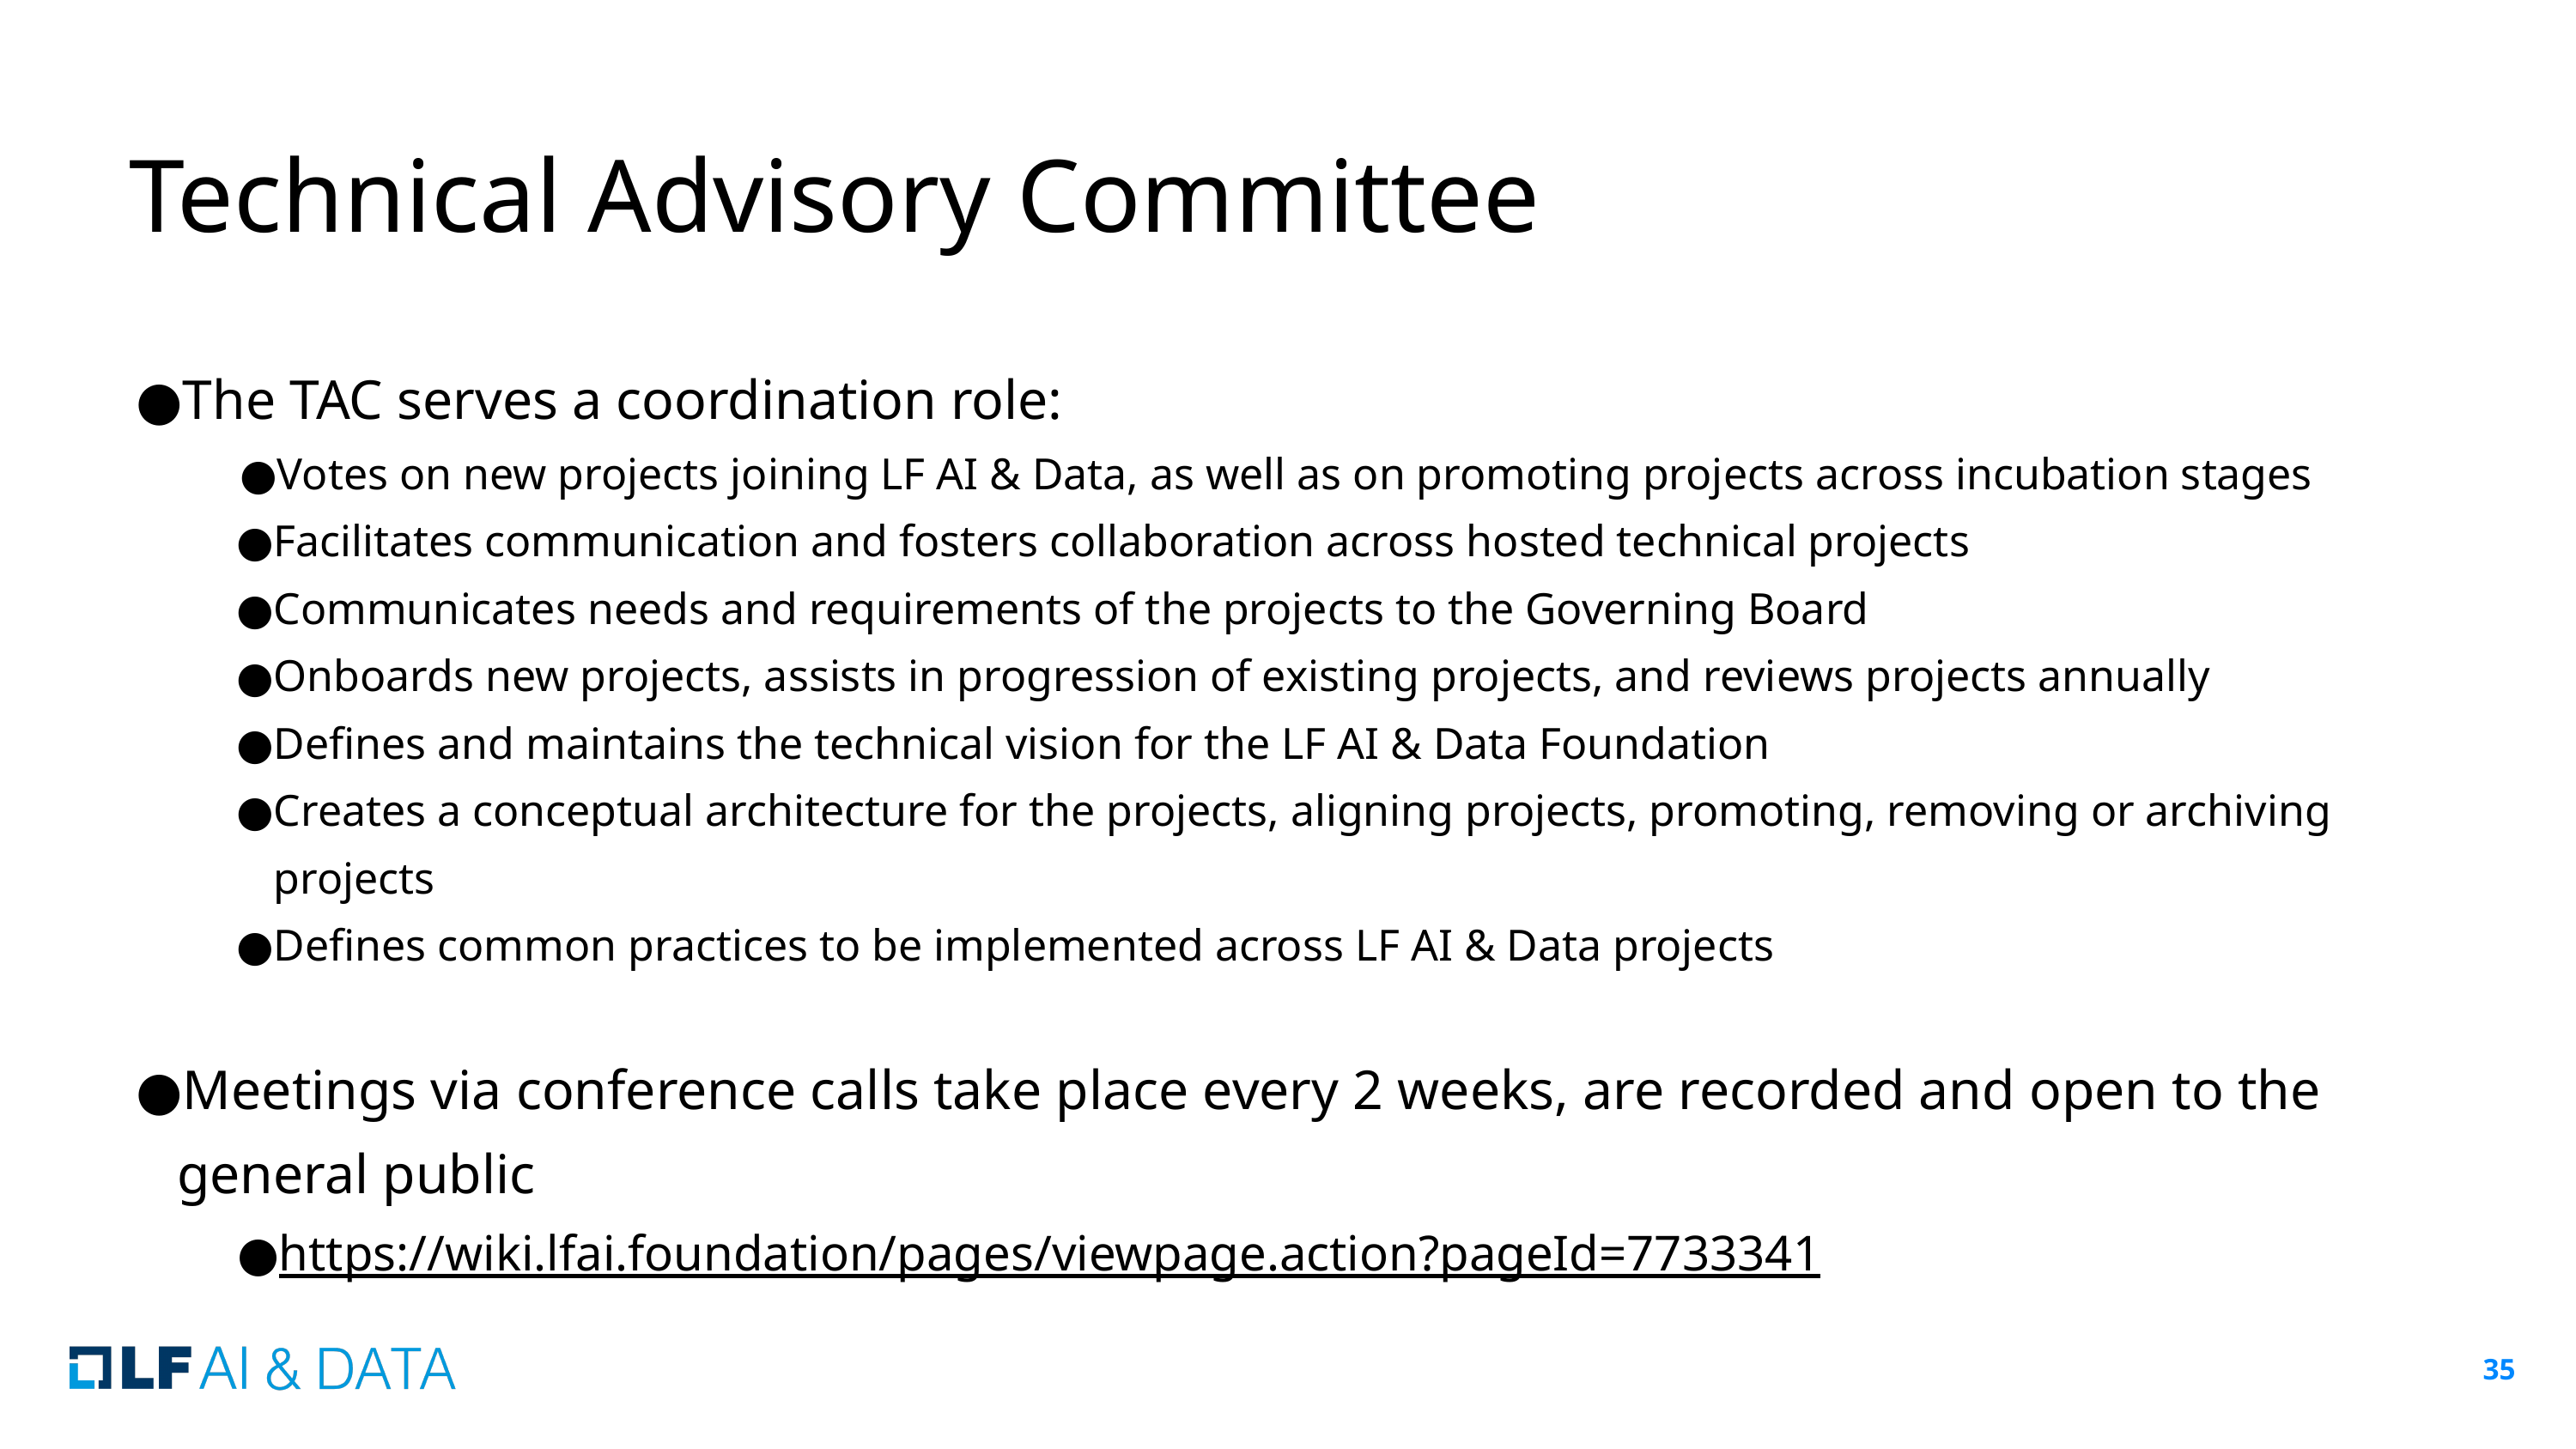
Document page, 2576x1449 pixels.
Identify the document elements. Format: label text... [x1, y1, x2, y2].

list The TAC serves a coordination role: Votes on new projects joining LF AI & Data, as well as on promoting projects across incubation stages Facilitates communication and fosters collaboration across hosted technical projects Communicates needs and requirements of the projects to the Governing Board Onboards new projects, assists in progression of existing projects, and reviews projects annually Defines and maintains the technical vision for the LF AI & Data Foundation Creates a conceptual architecture for the projects, aligning projects, promoting, removing or archiving projects Defines common practices to be implemented across LF AI & Data projects Meetings via conference calls take place every 2 weeks, are recorded and open to the general public https://wiki.lfai.foundation/pages/viewpage.action?pageId=7733341 [129, 351, 2447, 1313]
title Technical Advisory Committee [129, 124, 2530, 287]
picture [61, 1341, 461, 1397]
slide_number ‹#› [2386, 1313, 2542, 1425]
